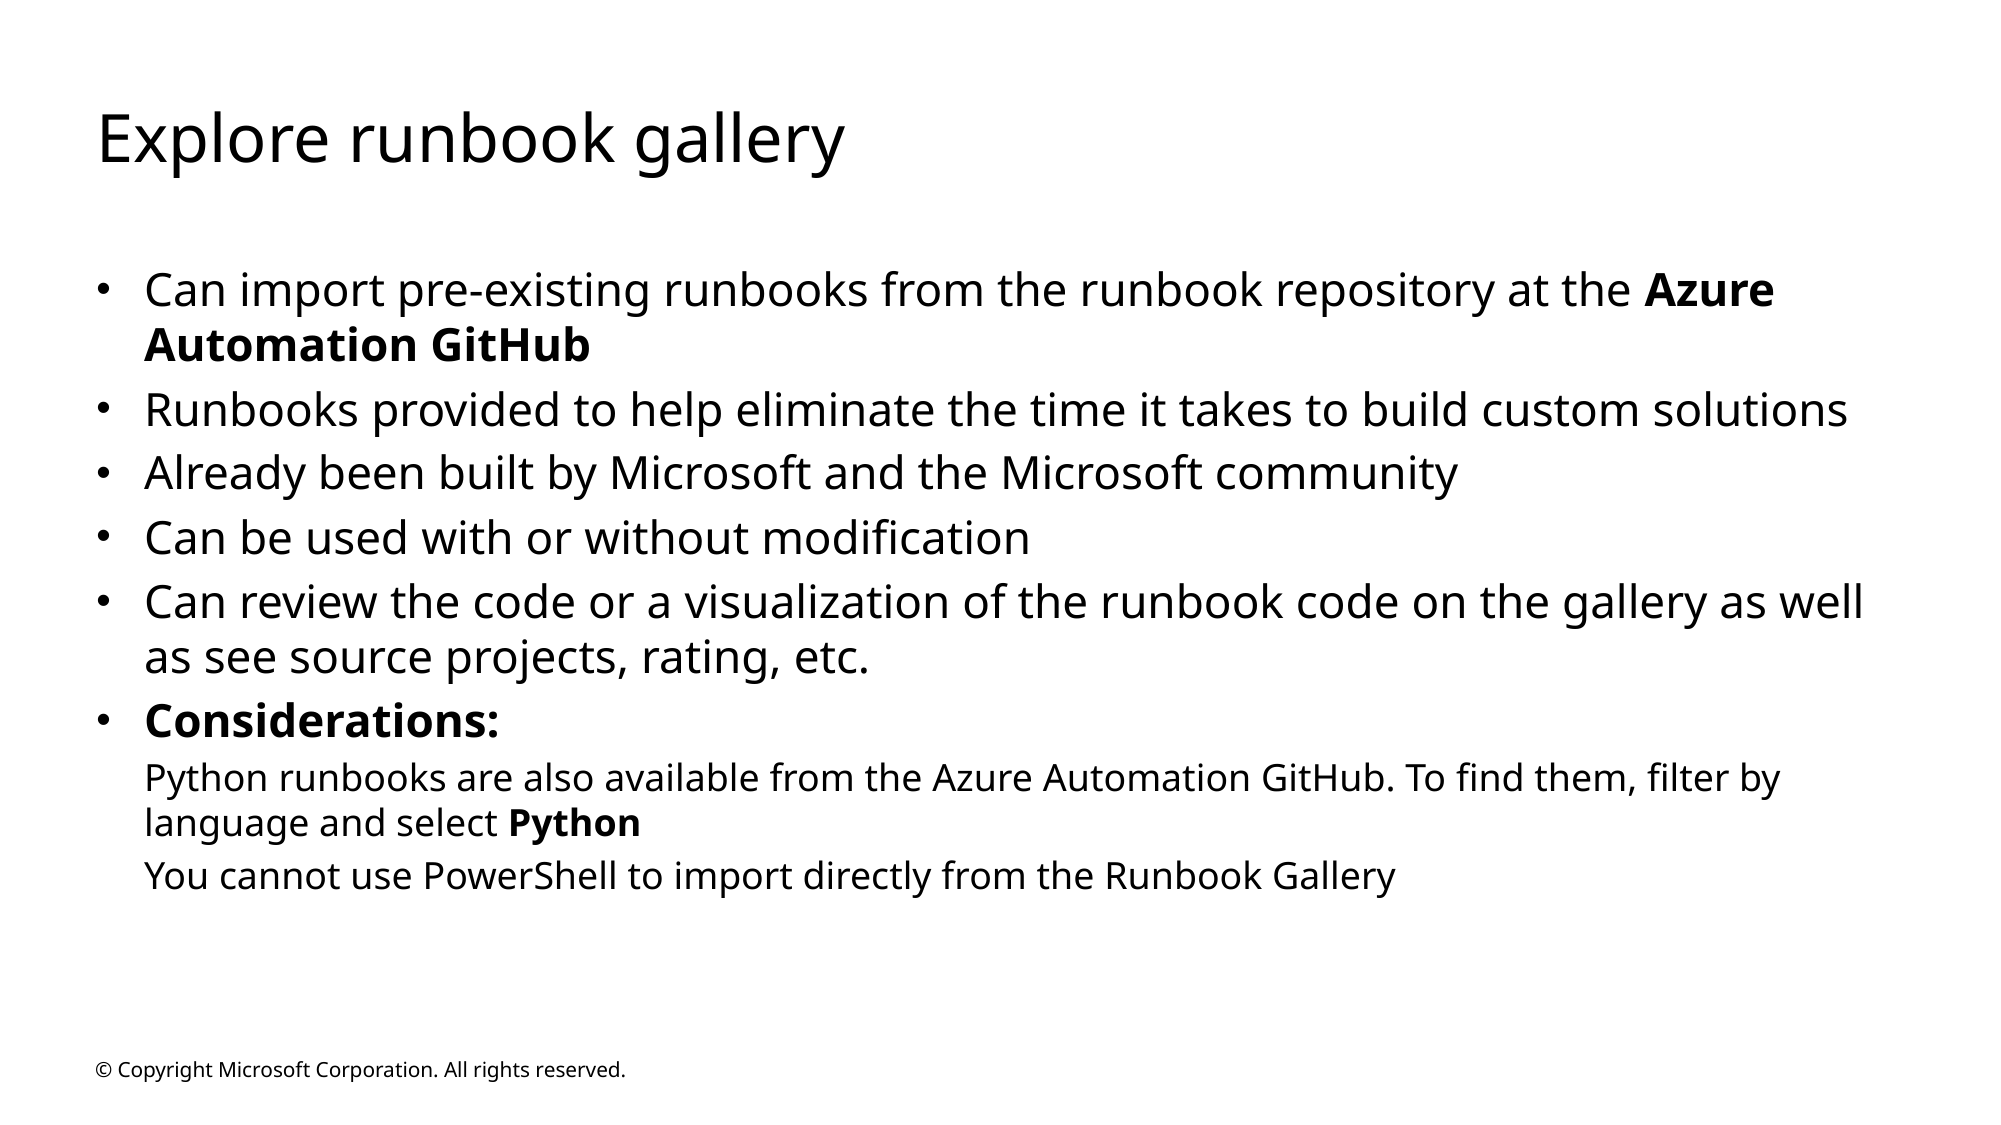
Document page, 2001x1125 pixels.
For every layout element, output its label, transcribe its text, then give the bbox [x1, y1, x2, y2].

title Explore runbook gallery [96, 96, 1904, 177]
list Can import pre-existing runbooks from the runbook repository at the Azure Automation GitHub Runbooks provided to help eliminate the time it takes to build custom solutions Already been built by Microsoft and the Microsoft community Can be used with or without modification Can review the code or a visualization of the runbook code on the gallery as well as see source projects, rating, etc. Considerations: Python runbooks are also available from the Azure Automation GitHub. To find them, filter by language and select Python You cannot use PowerShell to import directly from the Runbook Gallery [96, 261, 1903, 910]
